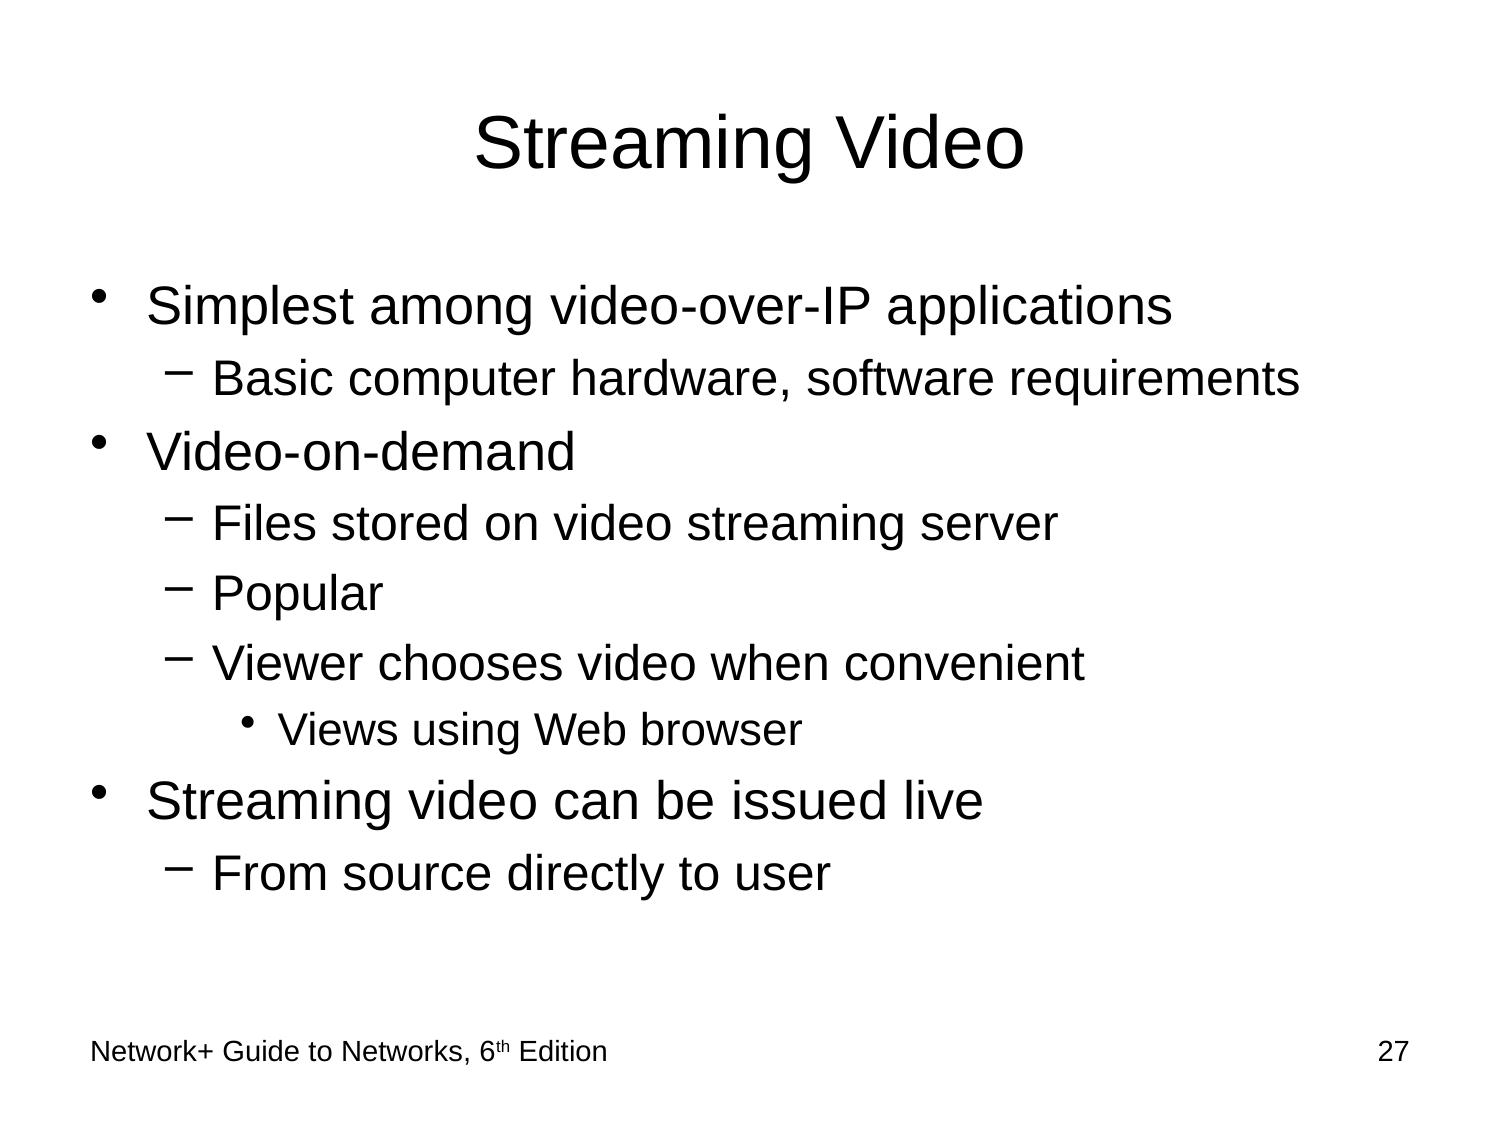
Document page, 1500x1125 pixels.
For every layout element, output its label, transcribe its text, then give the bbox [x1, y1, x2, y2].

footer Network+ Guide to Networks, 6th Edition [74, 1024, 988, 1103]
list Simplest among video-over-IP applications Basic computer hardware, software requirements Video-on-demand Files stored on video streaming server Popular Viewer chooses video when convenient Views using Web browser Streaming video can be issued live From source directly to user [75, 262, 1425, 1005]
slide_number 27 [1074, 1024, 1426, 1103]
title Streaming Video [75, 45, 1425, 233]
